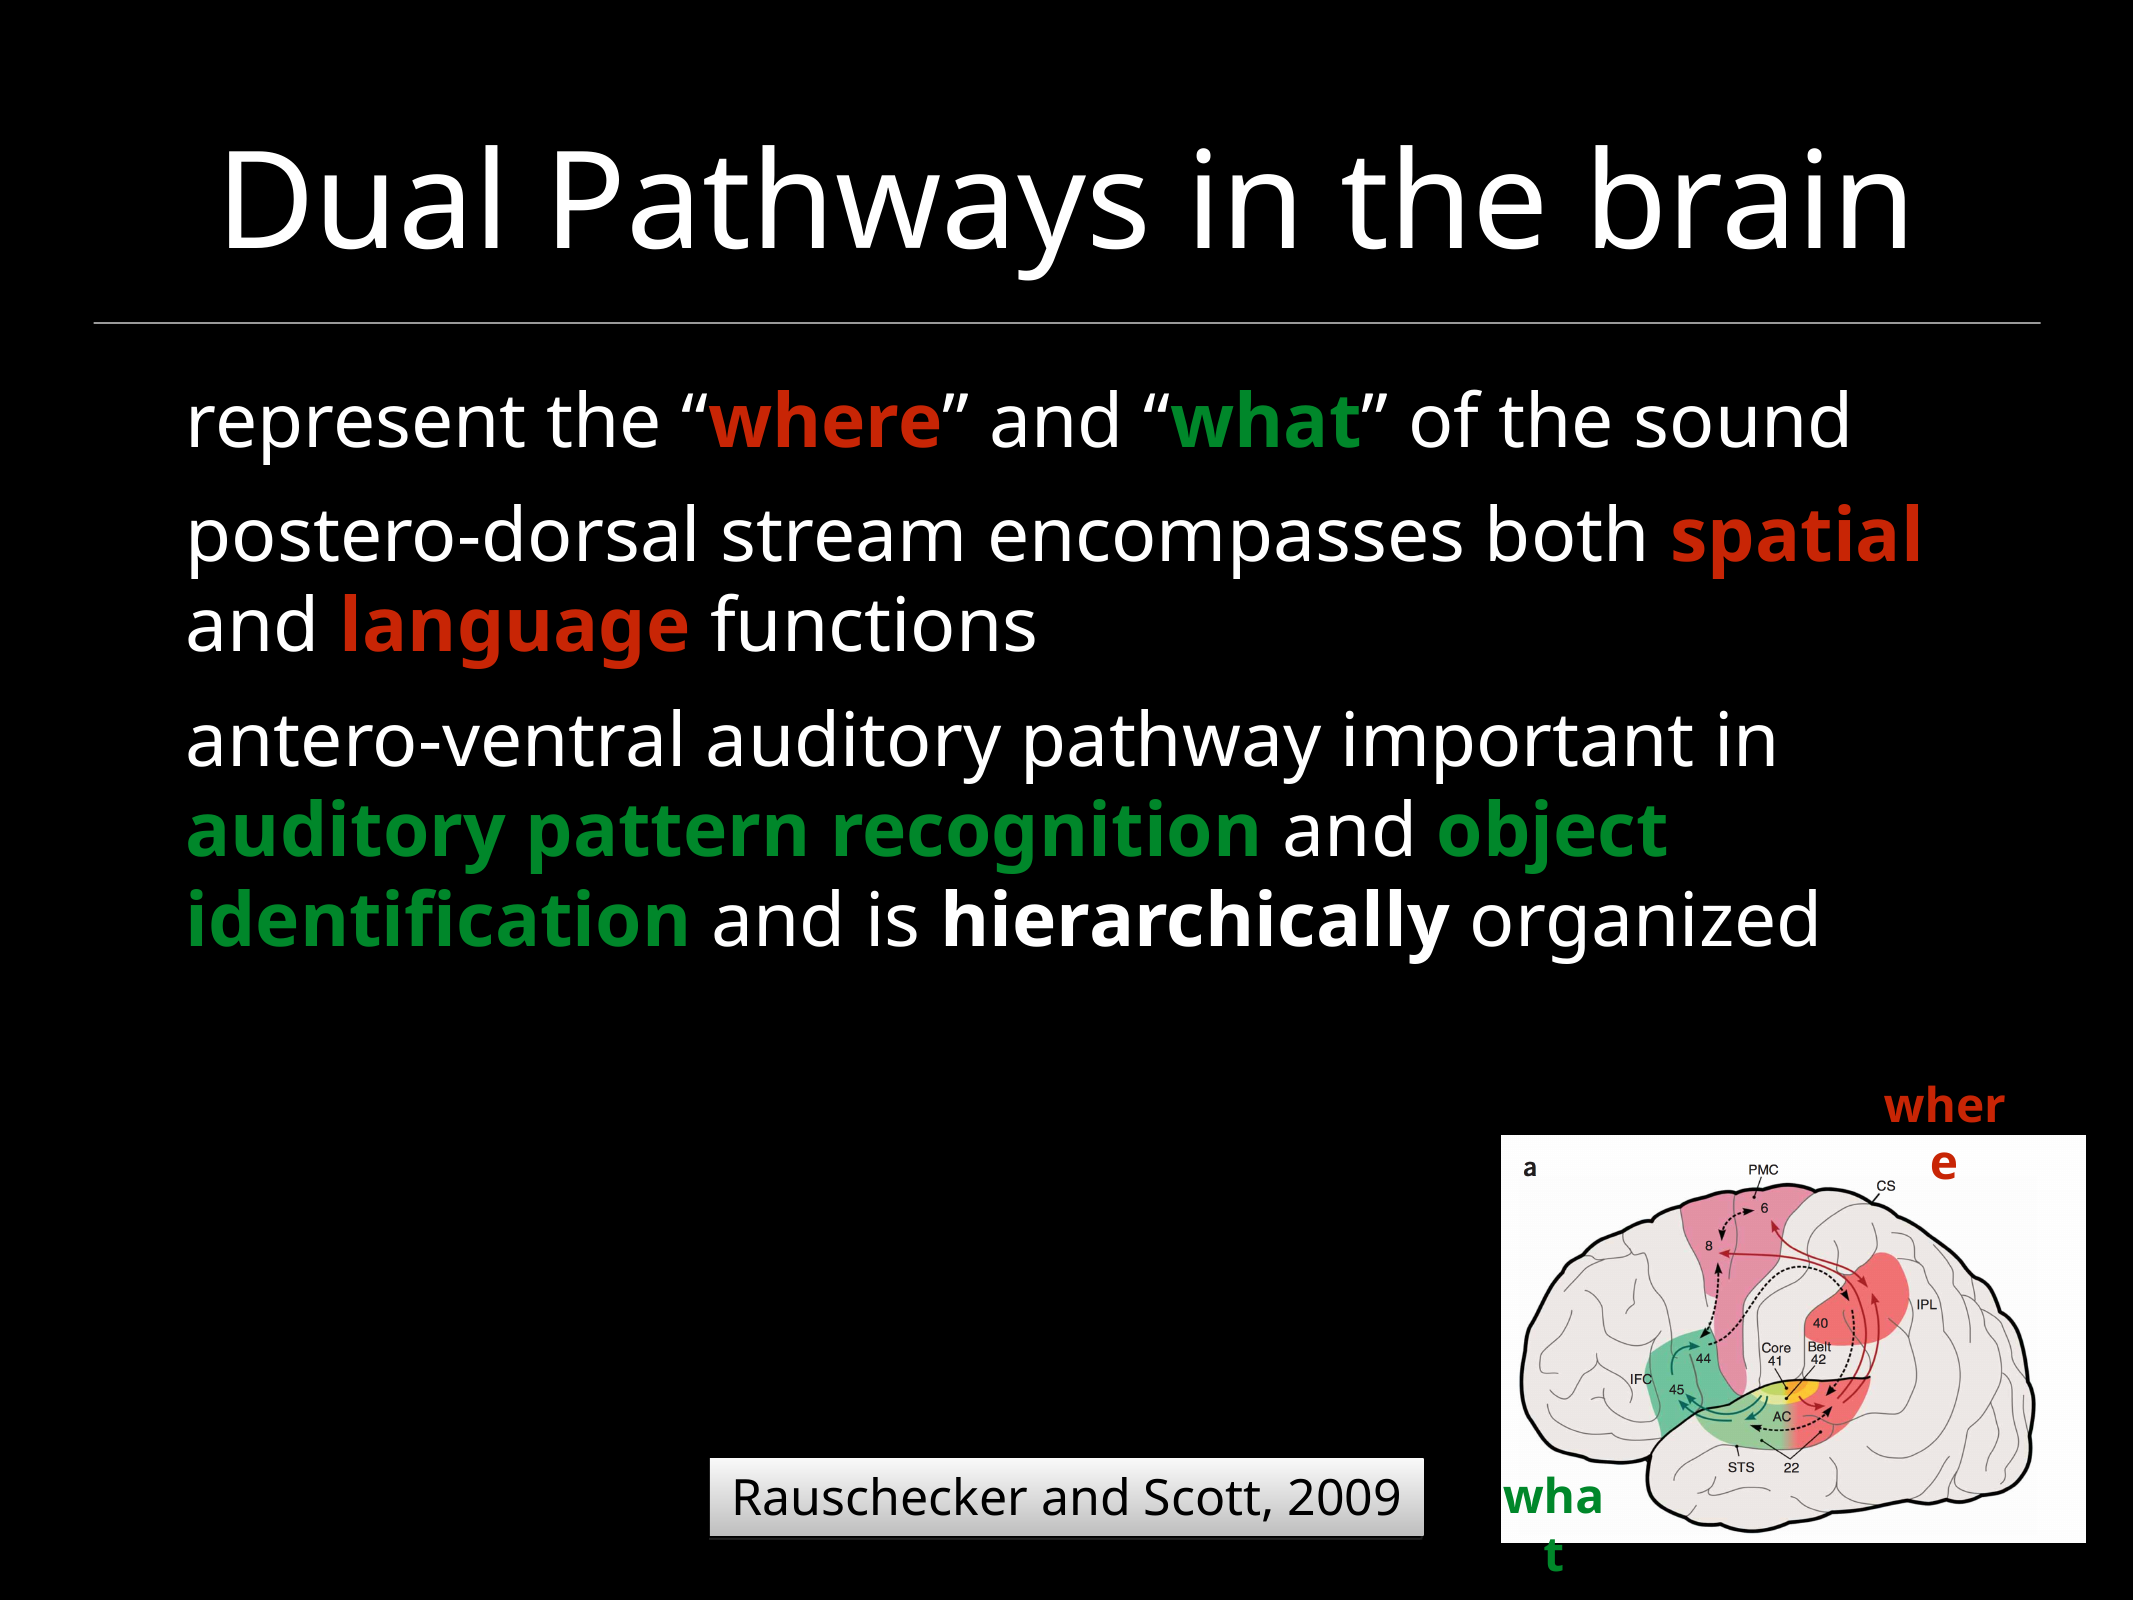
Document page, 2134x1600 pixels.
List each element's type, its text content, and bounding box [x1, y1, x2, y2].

text_box where [1864, 1067, 2024, 1135]
text_box represent the “where” and “what” of the sound postero-dorsal stream encompasses both spatial and language functions antero-ventral auditory pathway important in auditory pattern recognition and object identification and is hierarchically organized [93, 364, 2040, 1459]
text_box Rauschecker and Scott, 2009 [709, 1458, 1424, 1536]
picture [1500, 1135, 2086, 1543]
text_box Dual Pathways in the brain [93, 54, 2040, 284]
text_box what [1484, 1458, 1623, 1570]
